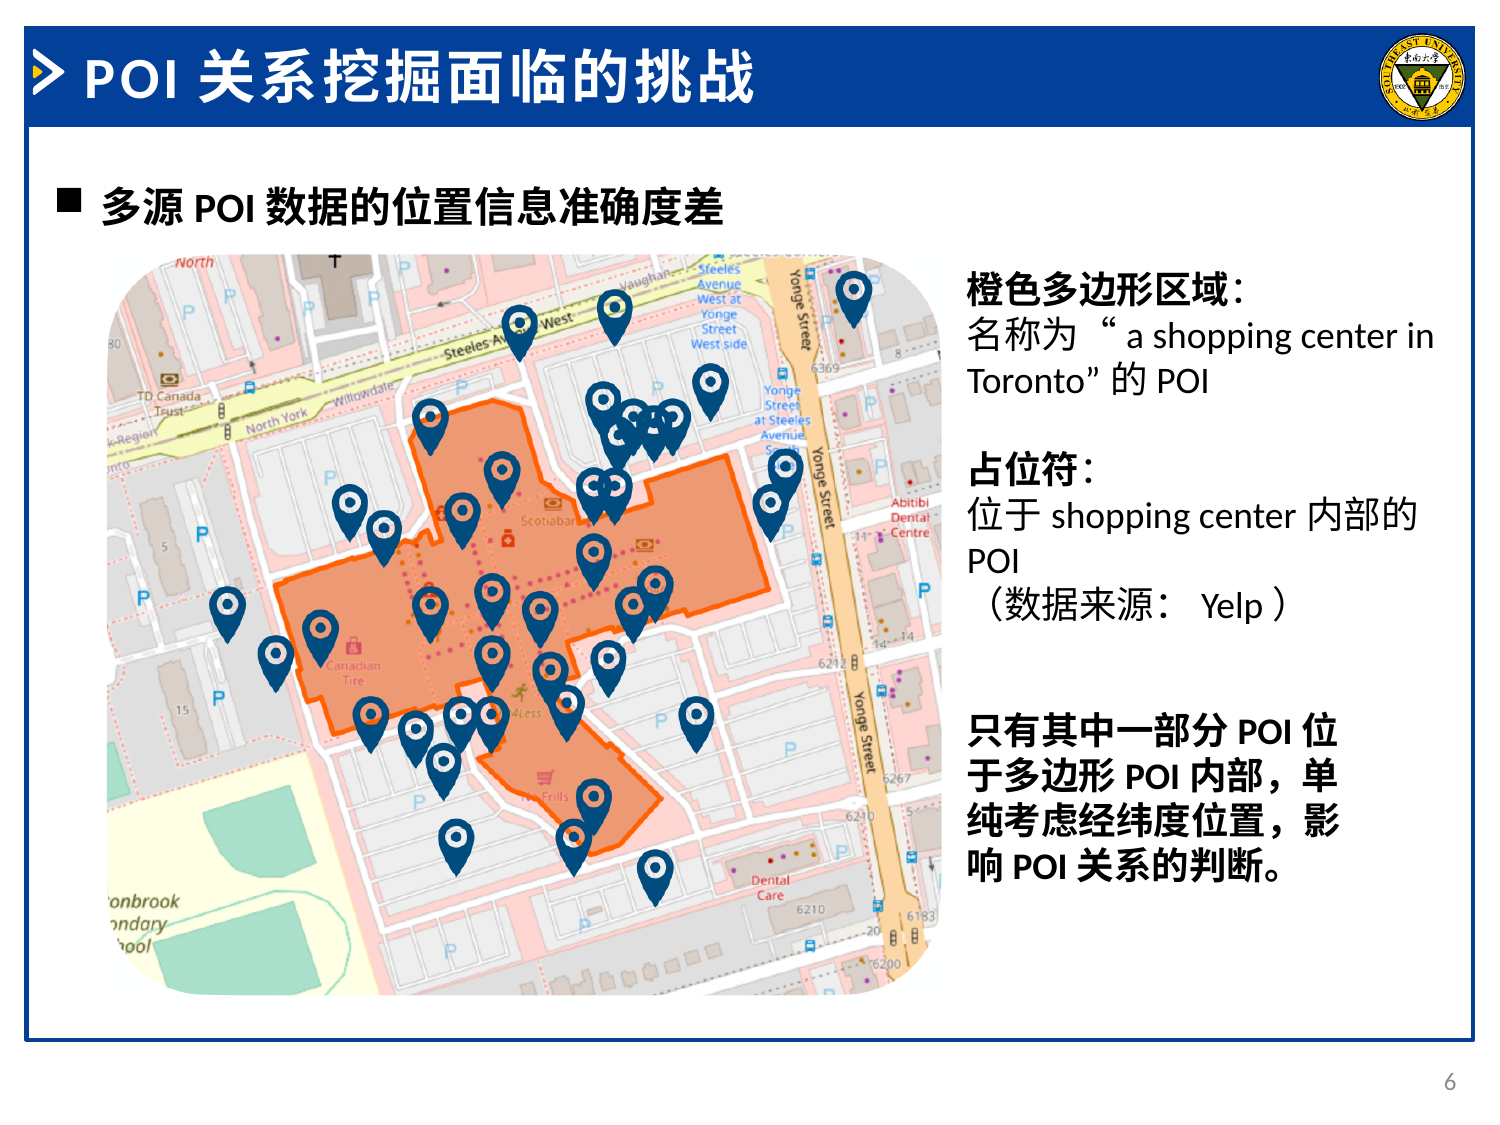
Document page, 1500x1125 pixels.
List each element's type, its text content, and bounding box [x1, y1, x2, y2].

text_box 橙色多边形区域： 名称为“a shopping center in Toronto”的POI 占位符： 位于shopping center内部的POI （数据来源：Yelp） [952, 258, 1488, 544]
slide_number 6 [1382, 1051, 1472, 1111]
text_box 多源POI数据的位置信息准确度差 [39, 148, 740, 238]
picture [103, 252, 945, 1000]
text_box POI关系挖掘面临的挑战 [70, 32, 943, 118]
picture [1378, 33, 1467, 121]
text_box 只有其中一部分POI位于多边形POI内部，单纯考虑经纬度位置，影响POI关系的判断。 [951, 699, 1375, 895]
